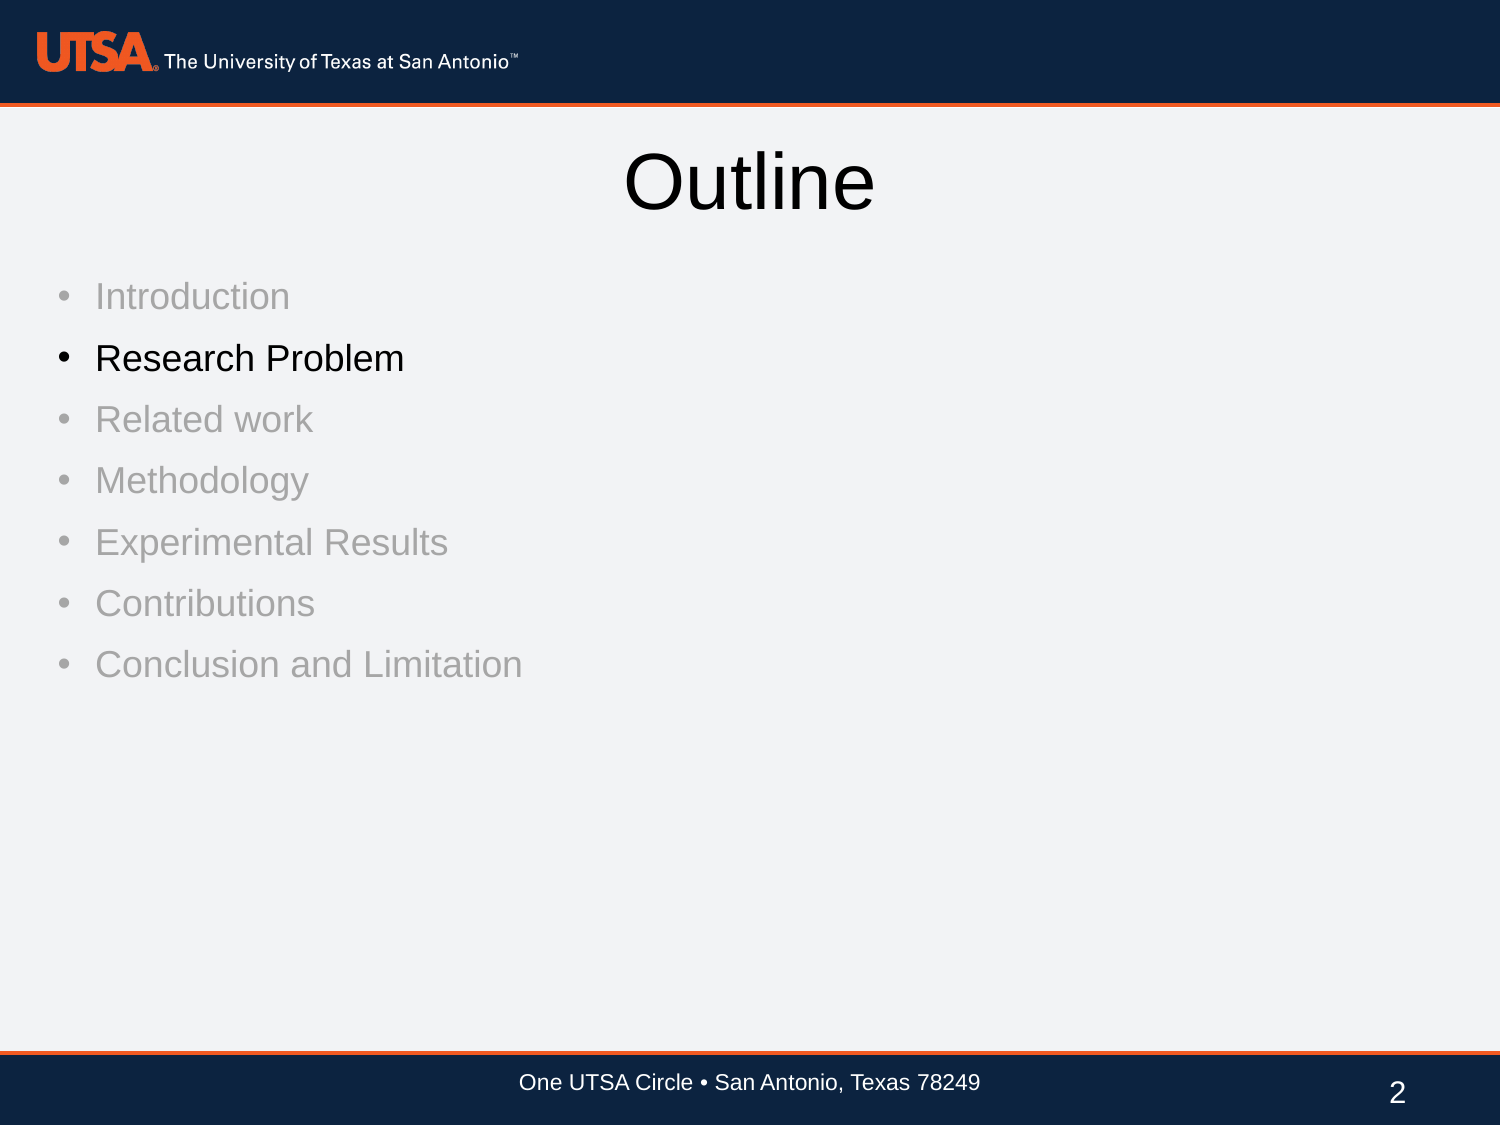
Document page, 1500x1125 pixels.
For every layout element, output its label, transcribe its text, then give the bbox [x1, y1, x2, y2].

text_box 2 [1374, 1064, 1445, 1117]
title Outline [38, 132, 1462, 235]
list One UTSA Circle • San Antonio, Texas 78249 [42, 1063, 1458, 1125]
list Introduction Research Problem Related work​ Methodology​ Experimental Results Contributions​ Conclusion​ and Limitation [42, 270, 1466, 919]
picture [37, 31, 518, 72]
